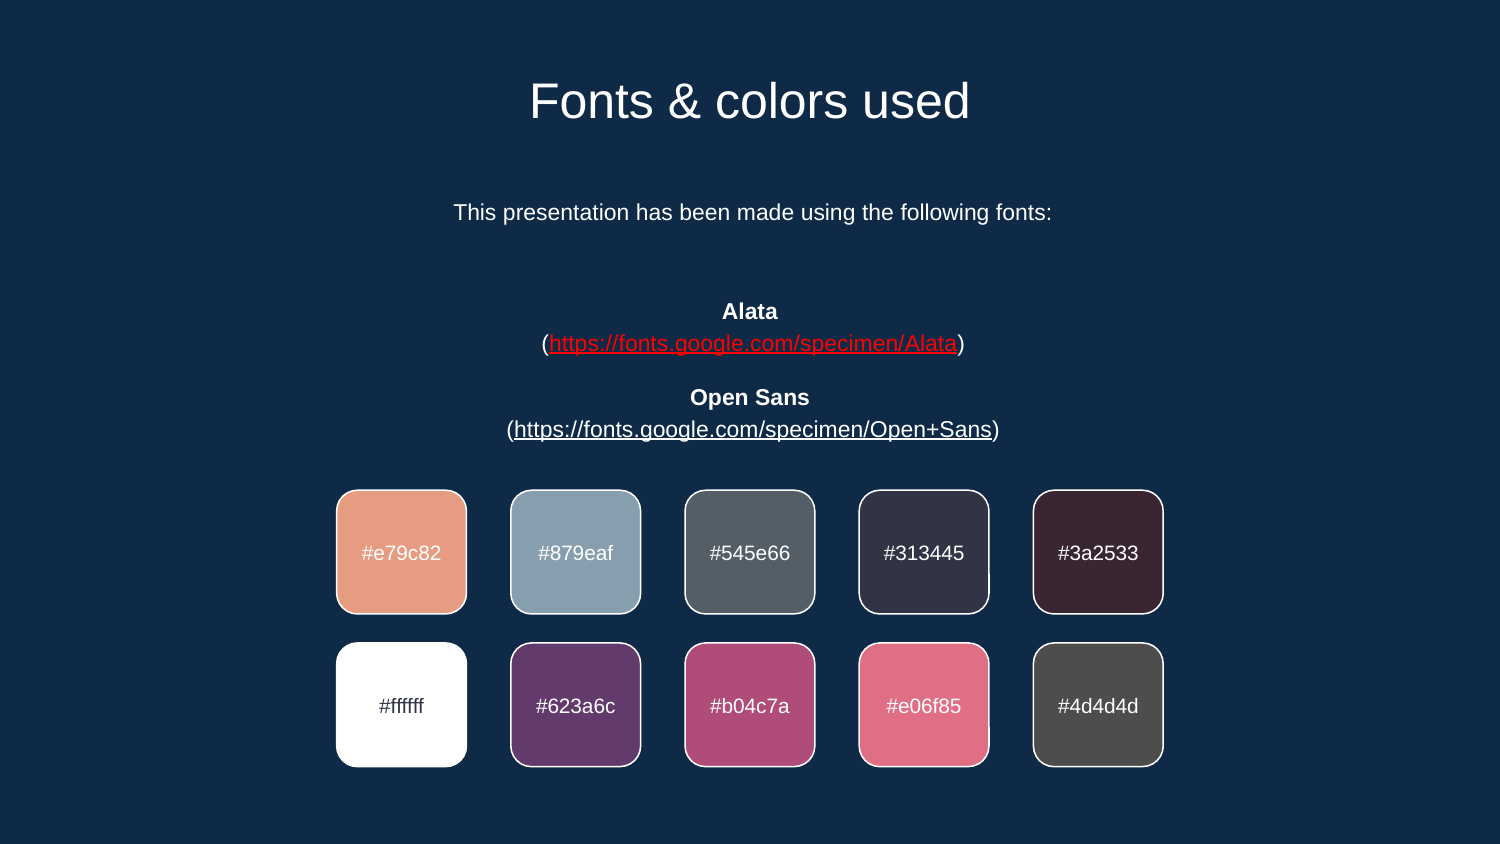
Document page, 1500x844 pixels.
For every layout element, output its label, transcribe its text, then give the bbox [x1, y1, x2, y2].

text_box #4d4d4d [1033, 668, 1164, 741]
text_box [336, 642, 467, 668]
text_box [1033, 490, 1164, 515]
text_box [1033, 741, 1164, 767]
title Fonts & colors used [171, 53, 1328, 133]
text_box [685, 589, 815, 614]
text_box [685, 642, 815, 668]
text_box [685, 490, 815, 515]
text_box [859, 490, 989, 515]
text_box [510, 589, 641, 614]
text_box [510, 490, 641, 515]
text_box #b04c7a [685, 668, 815, 741]
text_box Alata (https://fonts.google.com/specimen/Alata) Open Sans (https://fonts.google.com/specimen/Open+Sans) [175, 264, 1332, 470]
text_box #e06f85 [859, 668, 989, 741]
text_box #879eaf [510, 515, 641, 589]
text_box [510, 741, 641, 767]
text_box [336, 589, 467, 614]
text_box [336, 490, 467, 515]
text_box [1033, 589, 1164, 614]
text_box #623a6c [510, 668, 641, 741]
text_box #e79c82 [336, 515, 467, 589]
text_box [336, 741, 467, 767]
text_box #ffffff [336, 668, 467, 741]
text_box [859, 642, 989, 668]
text_box #313445 [859, 515, 989, 589]
text_box This presentation has been made using the following fonts: [175, 178, 1332, 251]
text_box [510, 642, 641, 668]
text_box [1033, 642, 1164, 668]
text_box [685, 741, 815, 767]
text_box [859, 741, 989, 767]
text_box #3a2533 [1033, 515, 1164, 589]
text_box #545e66 [685, 515, 815, 589]
text_box [859, 589, 989, 614]
